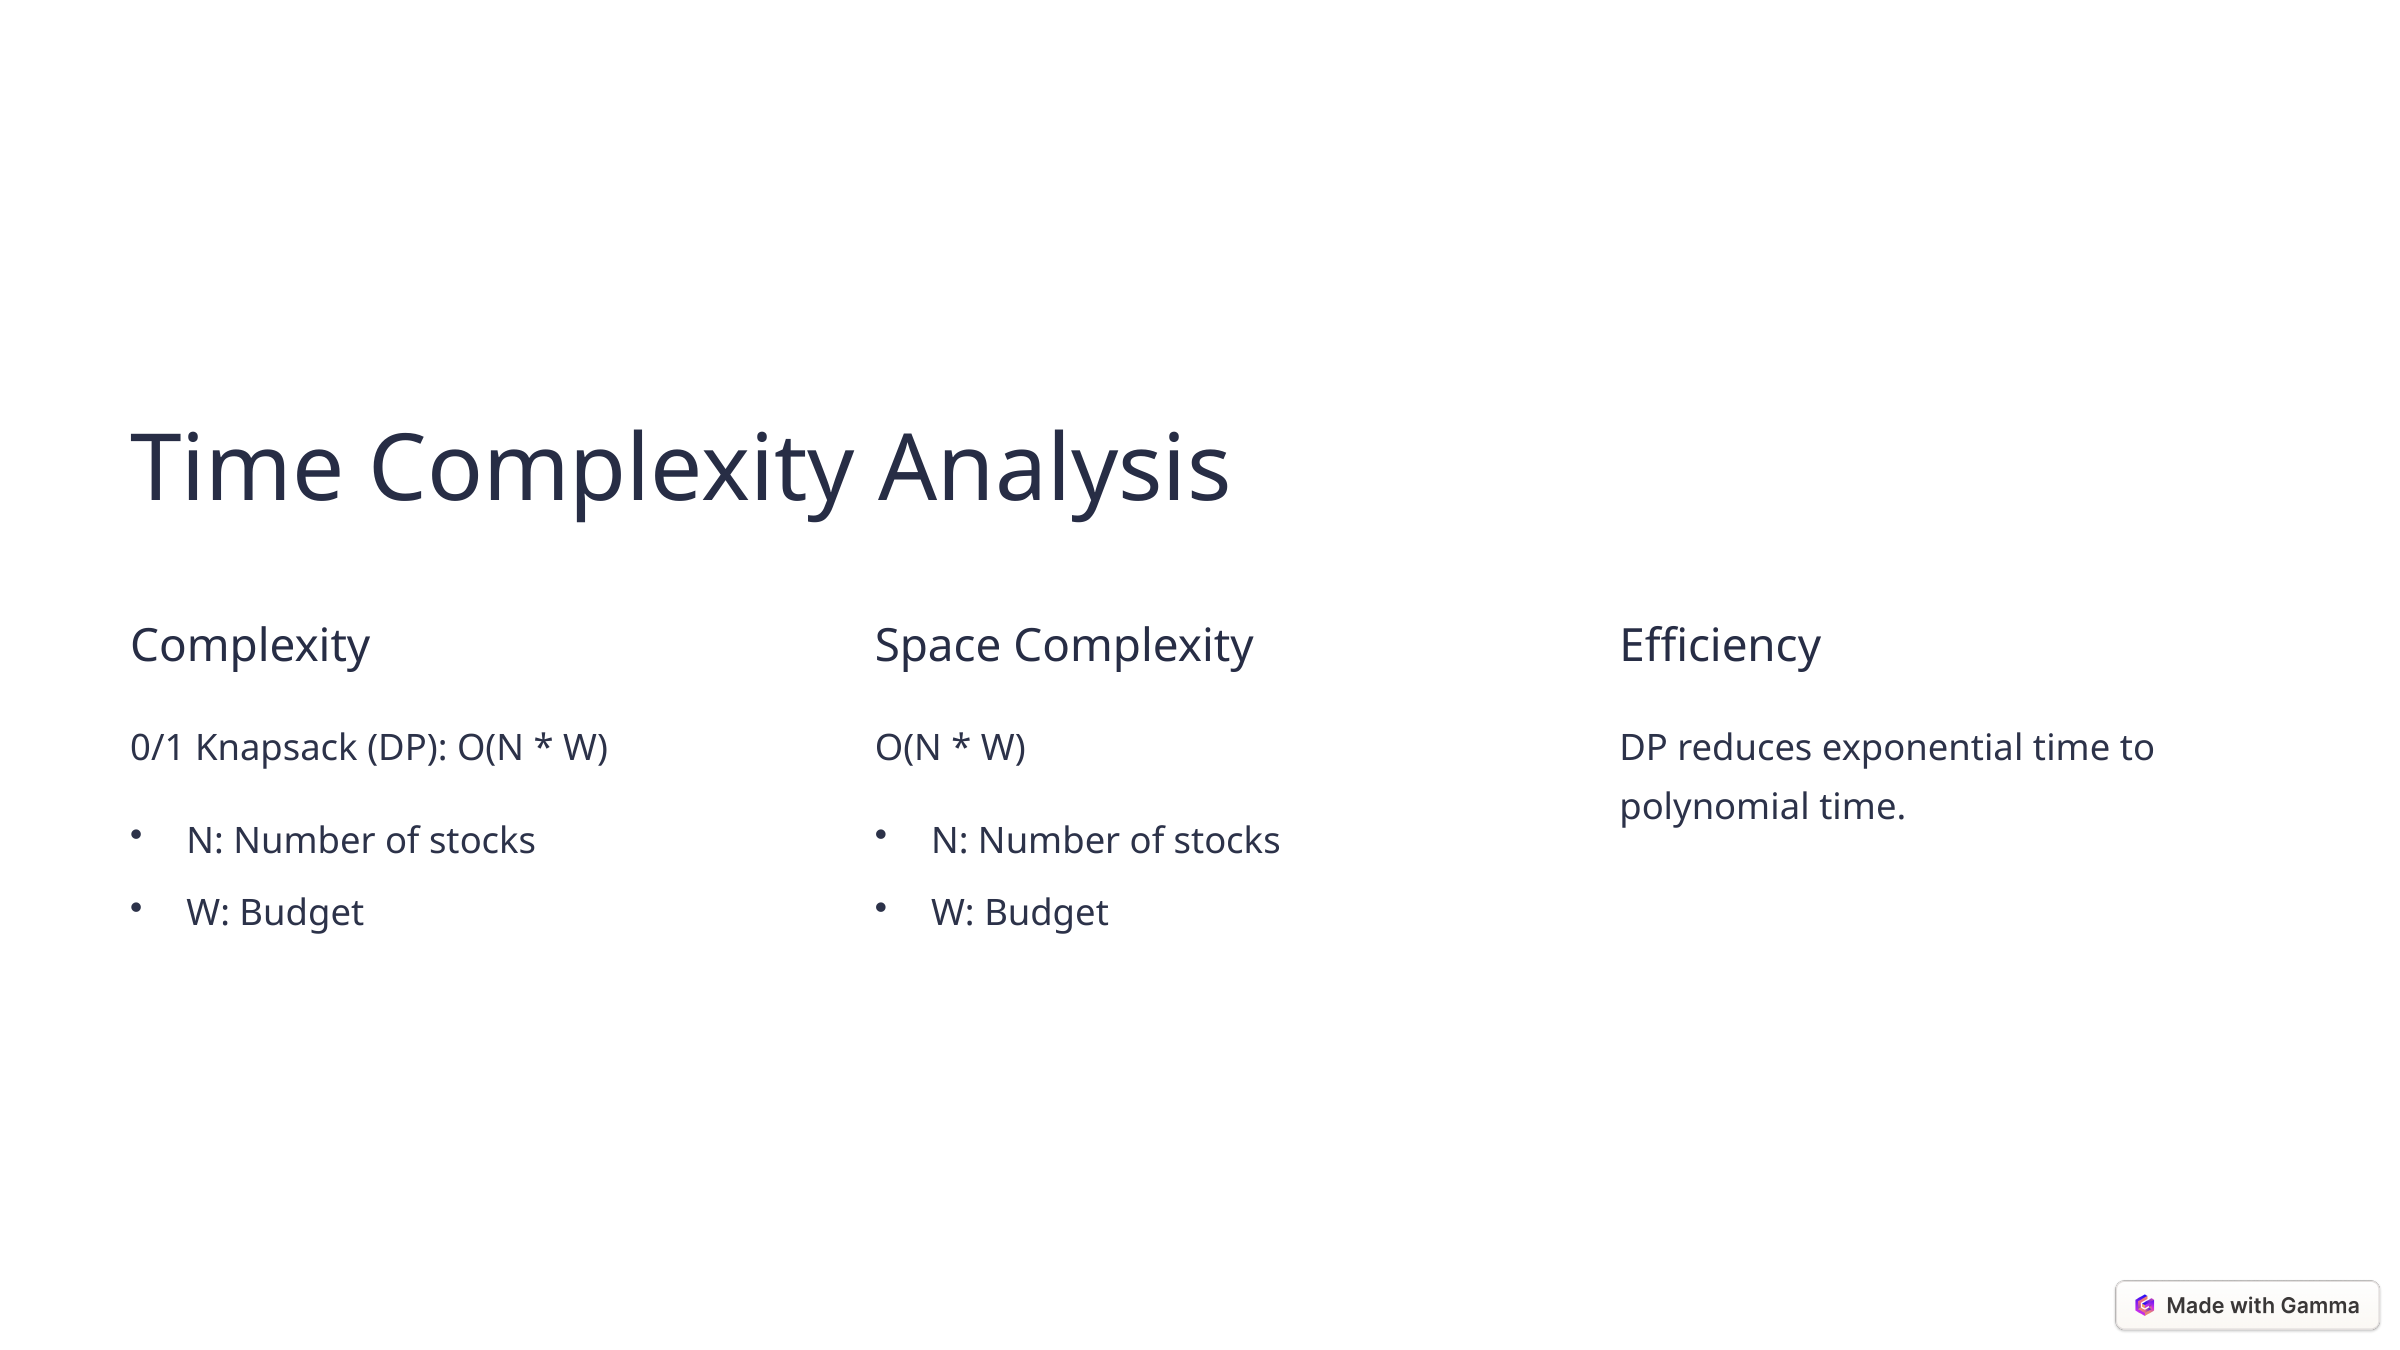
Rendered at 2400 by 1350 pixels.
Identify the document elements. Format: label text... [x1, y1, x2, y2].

text_box Time Complexity Analysis [130, 403, 1183, 520]
text_box N: Number of stocks [130, 801, 783, 861]
text_box Space Complexity [874, 612, 1340, 671]
picture [2106, 1271, 2389, 1339]
text_box Efficiency [1619, 612, 2085, 671]
text_box DP reduces exponential time to polynomial time. [1619, 708, 2272, 828]
text_box W: Budget [130, 873, 783, 934]
text_box W: Budget [874, 873, 1528, 934]
text_box O(N * W) [874, 708, 1528, 768]
text_box Complexity [130, 612, 596, 671]
text_box 0/1 Knapsack (DP): O(N * W) [130, 708, 783, 768]
text_box N: Number of stocks [874, 801, 1528, 861]
